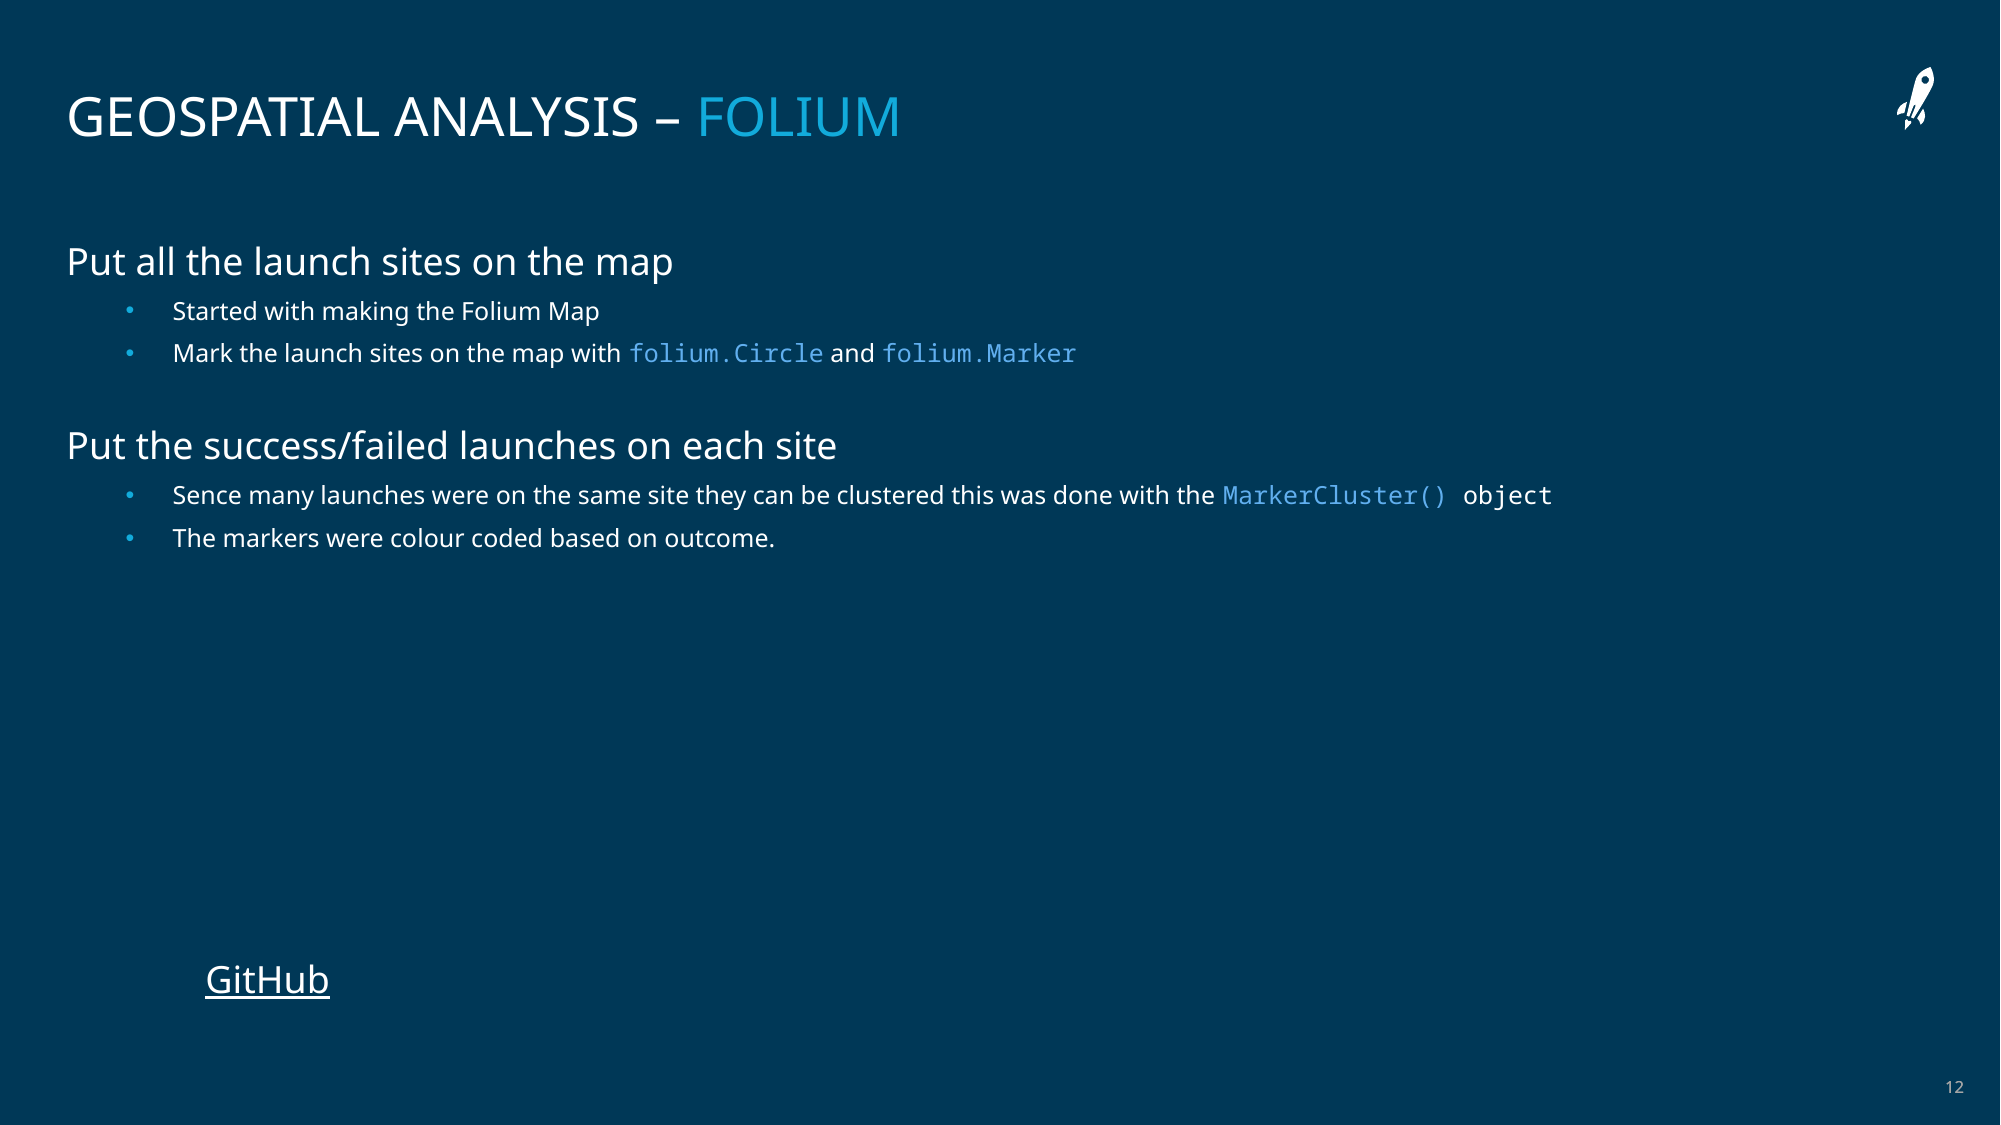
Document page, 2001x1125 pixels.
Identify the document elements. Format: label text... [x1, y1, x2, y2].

title Geospatial analysis – folium [66, 30, 1863, 149]
text_box GitHub [190, 948, 392, 1015]
list Put all the launch sites on the map Started with making the Folium Map Mark the launch sites on the map with folium.Circle and folium.Marker Put the success/failed launches on each site Sence many launches were on the same site they can be clustered this was done with the MarkerCluster() object The markers were colour coded based on outcome. [66, 237, 1938, 1050]
